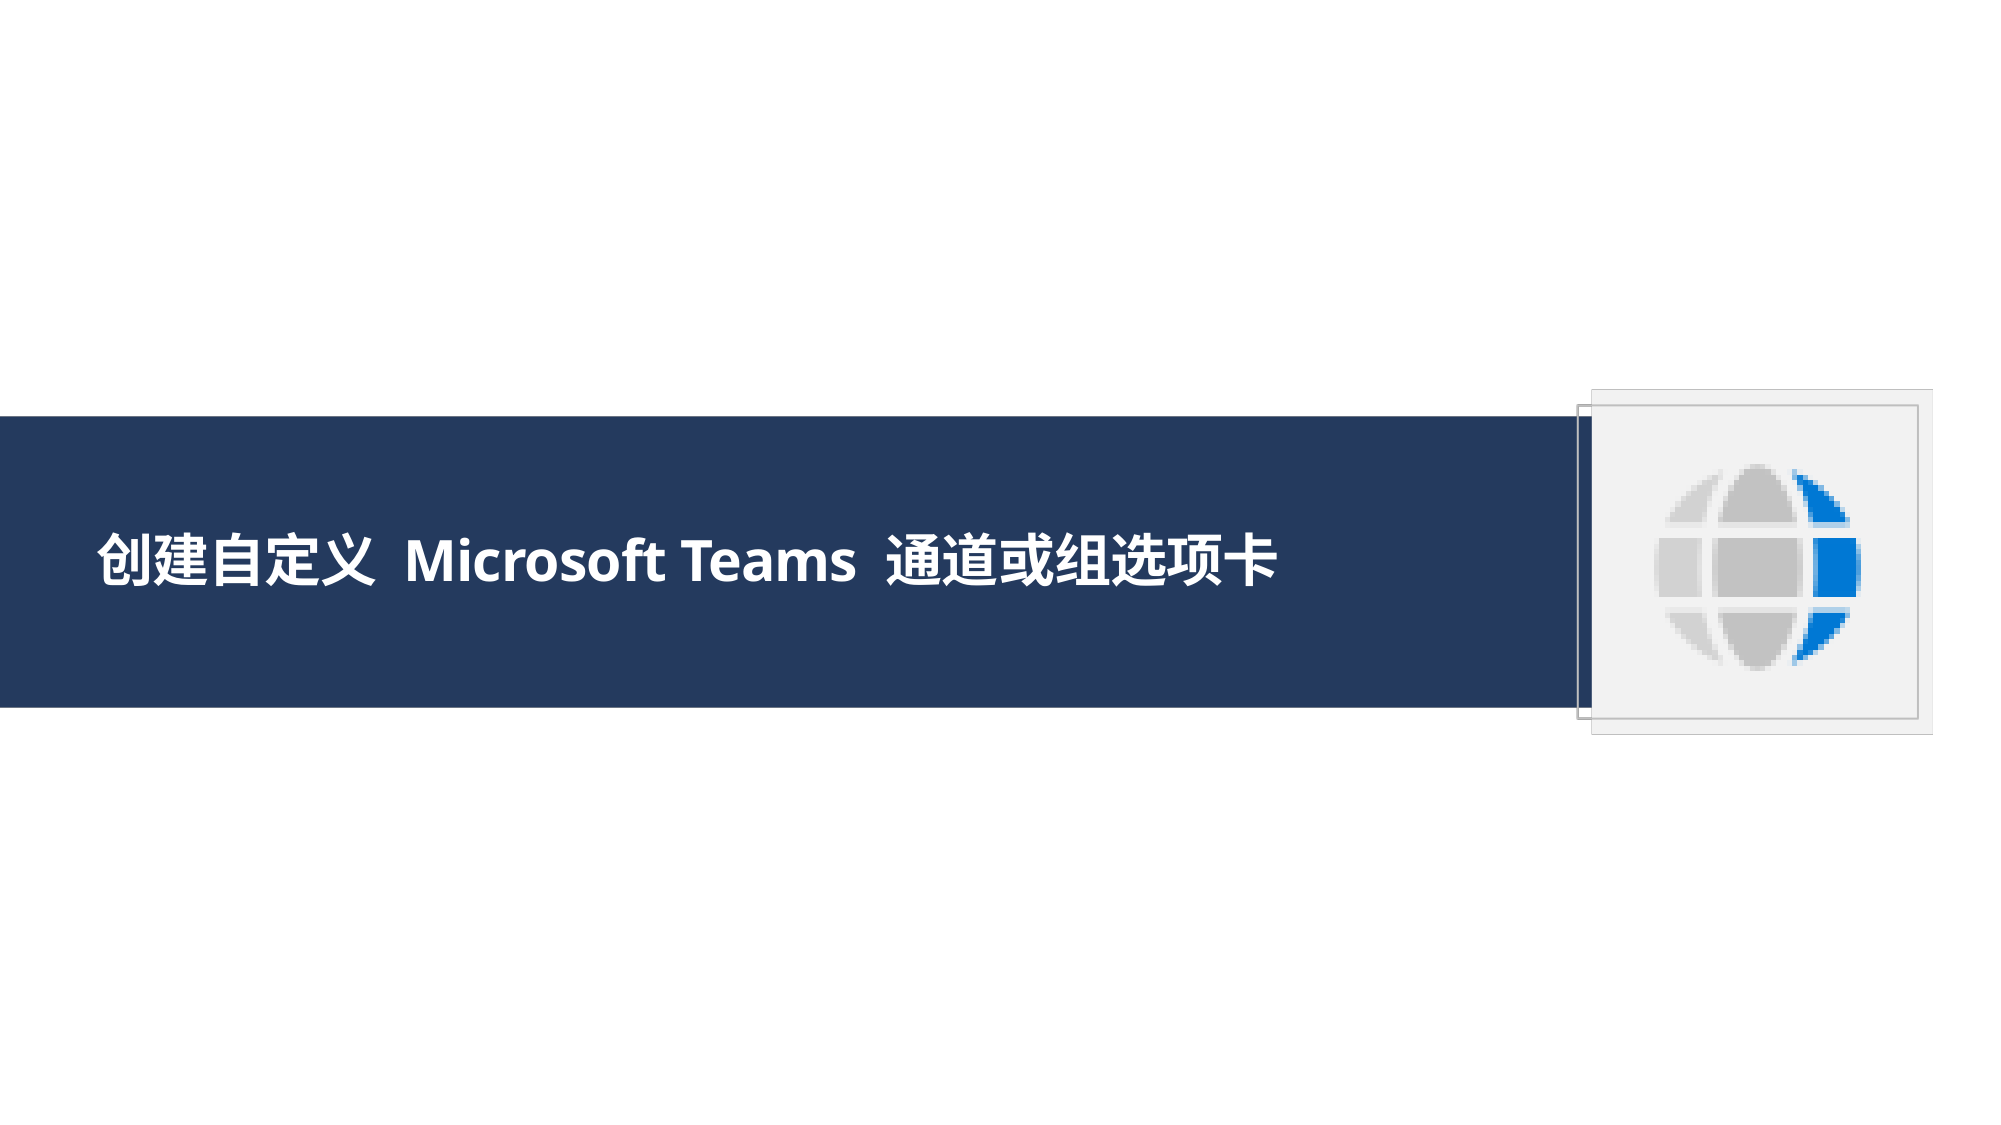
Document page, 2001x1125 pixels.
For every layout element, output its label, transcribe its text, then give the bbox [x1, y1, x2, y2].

picture [0, 0, 2001, 1125]
title 创建自定义 Microsoft Teams 通道或组选项卡 [96, 531, 1549, 594]
